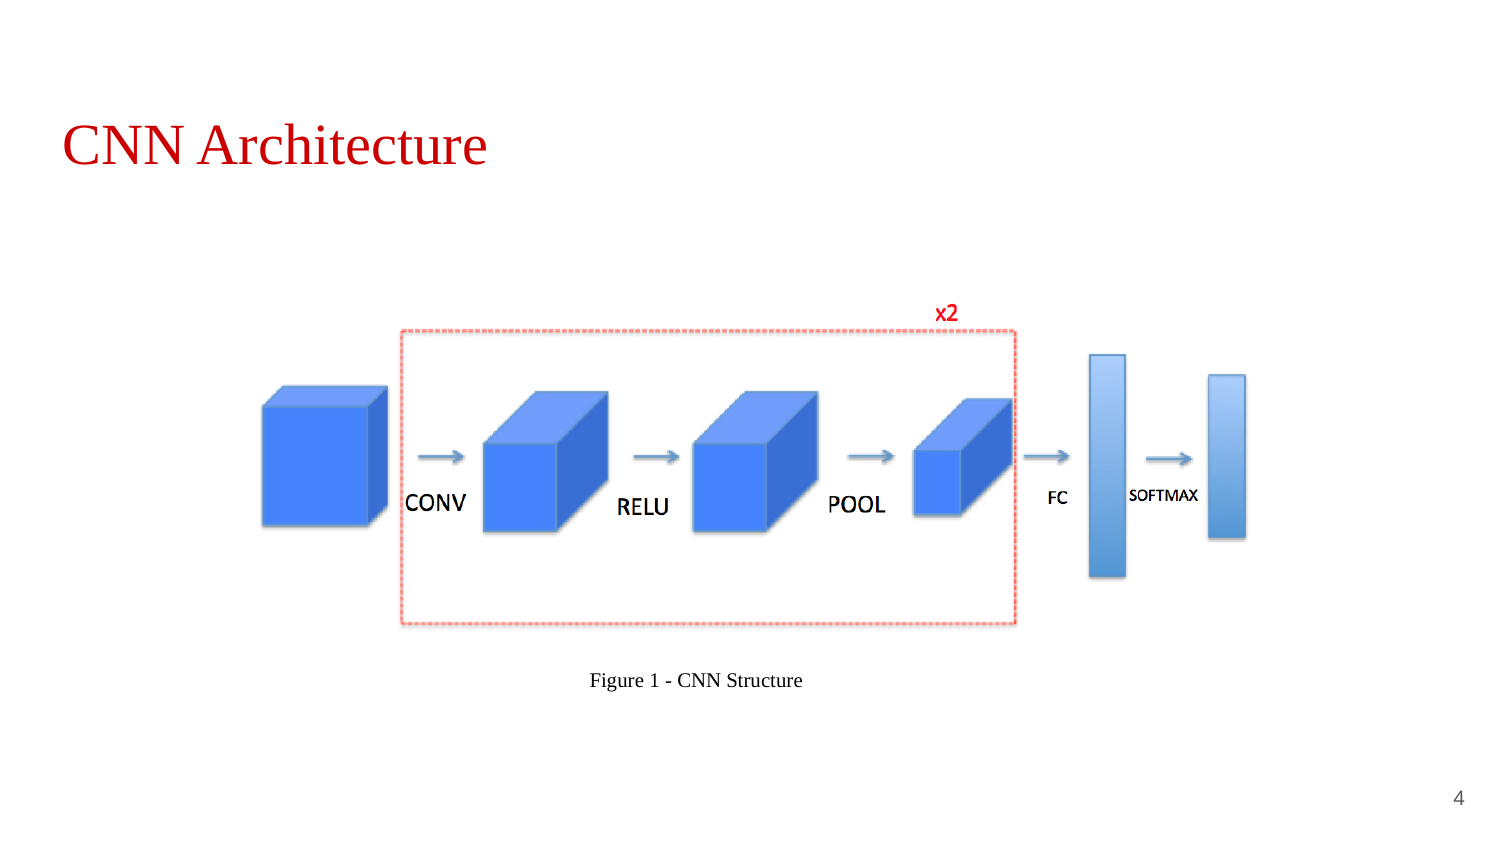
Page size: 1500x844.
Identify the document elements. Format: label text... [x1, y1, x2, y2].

text_box Figure 1 - CNN Structure [450, 648, 943, 707]
title CNN Architecture [47, 58, 1345, 191]
slide_number ‹#› [1389, 764, 1480, 830]
picture [245, 297, 1255, 640]
